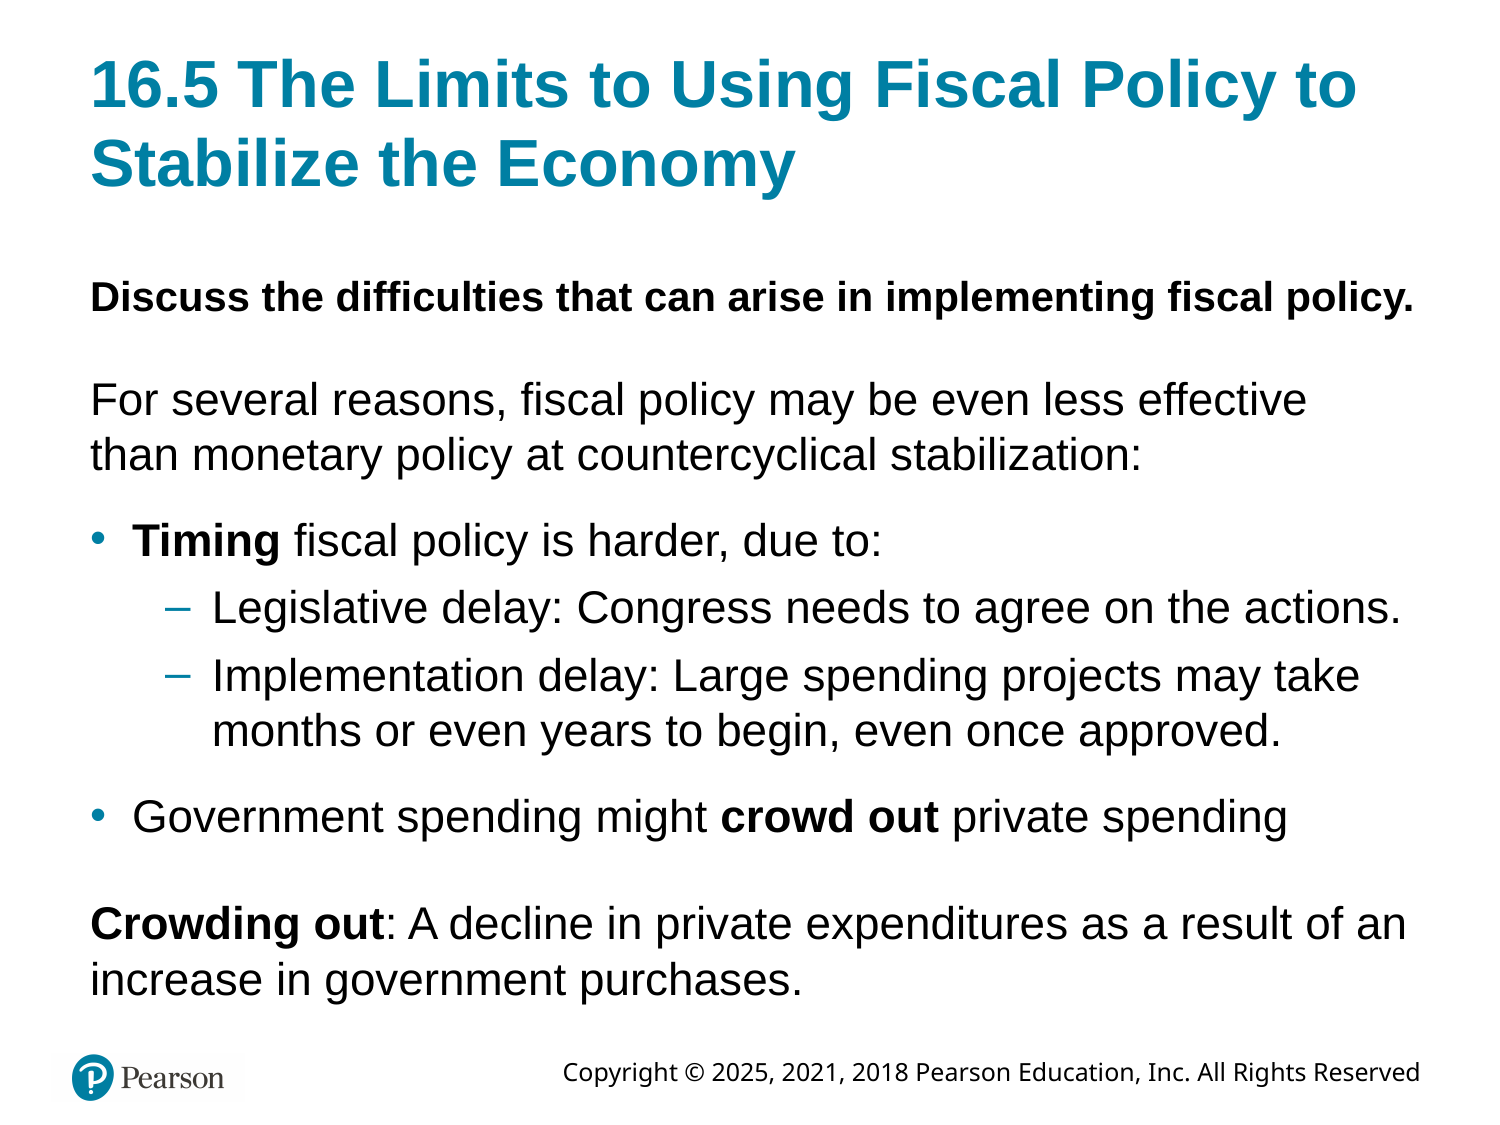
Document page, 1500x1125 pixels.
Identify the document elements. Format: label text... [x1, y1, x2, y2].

list For several reasons, fiscal policy may be even less effective than monetary policy at countercyclical stabilization: Timing fiscal policy is harder, due to: Legislative delay: Congress needs to agree on the actions. Implementation delay: Large spending projects may take months or even years to begin, even once approved. Government spending might crowd out private spending [75, 354, 1426, 863]
title 16.5 The Limits to Using Fiscal Policy to Stabilize the Economy [75, 35, 1425, 216]
list Discuss the difficulties that can arise in implementing fiscal policy. [75, 254, 1450, 336]
list Crowding out: A decline in private expenditures as a result of an increase in government purchases. [75, 879, 1426, 1024]
picture [51, 1053, 245, 1102]
